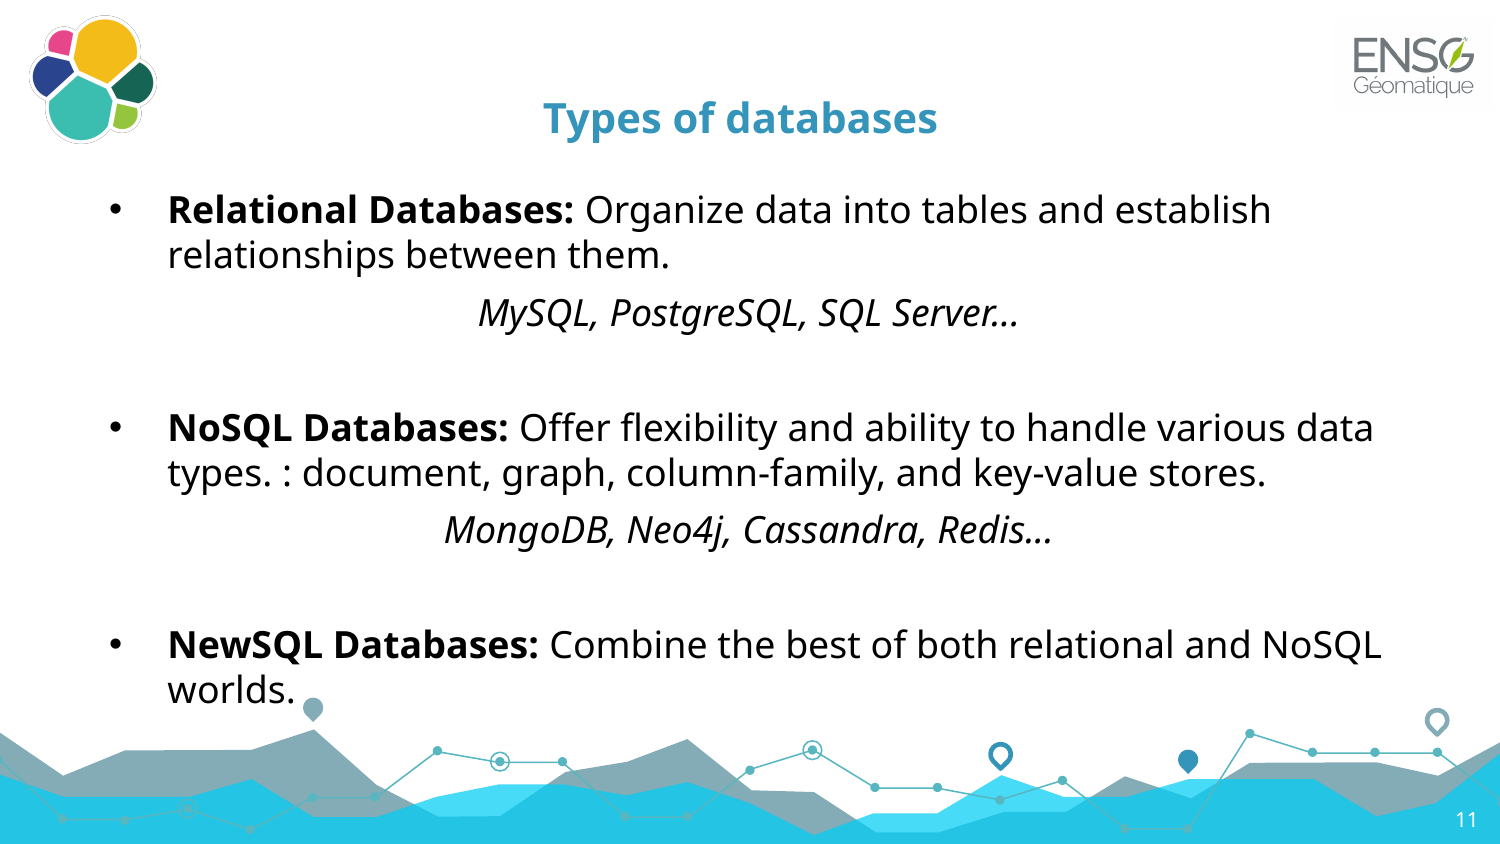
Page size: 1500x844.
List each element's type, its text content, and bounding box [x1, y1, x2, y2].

list Relational Databases: Organize data into tables and establish relationships between them. MySQL, PostgreSQL, SQL Server... NoSQL Databases: Offer flexibility and ability to handle various data types. : document, graph, column-family, and key-value stores. MongoDB, Neo4j, Cassandra, Redis... NewSQL Databases: Combine the best of both relational and NoSQL worlds. [77, 171, 1404, 662]
picture [29, 15, 157, 144]
picture [1334, 17, 1494, 110]
slide_number 11 [1403, 791, 1494, 844]
title Types of databases [166, 39, 1315, 157]
